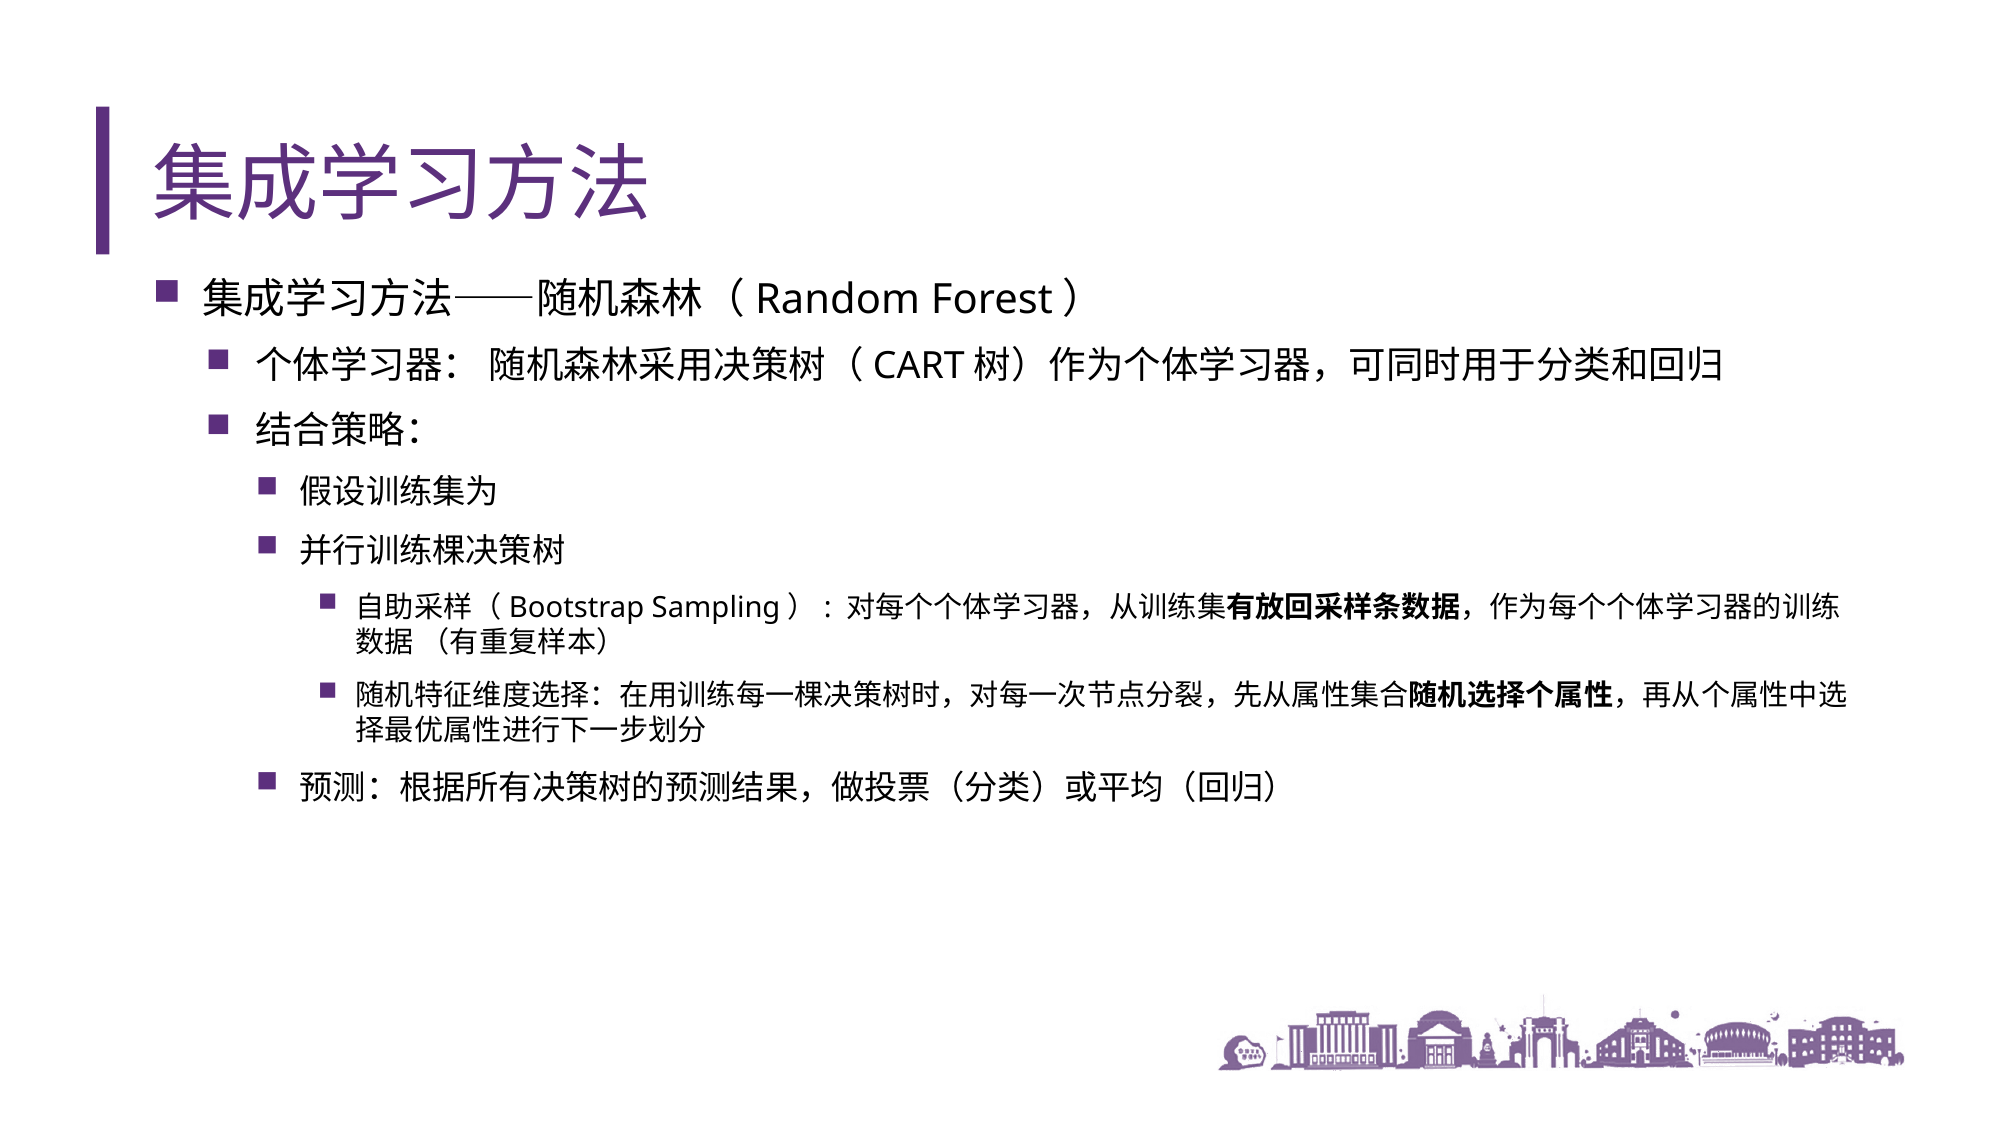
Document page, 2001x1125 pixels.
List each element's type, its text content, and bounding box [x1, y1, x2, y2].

title 集成学习方法 [137, 97, 1863, 264]
